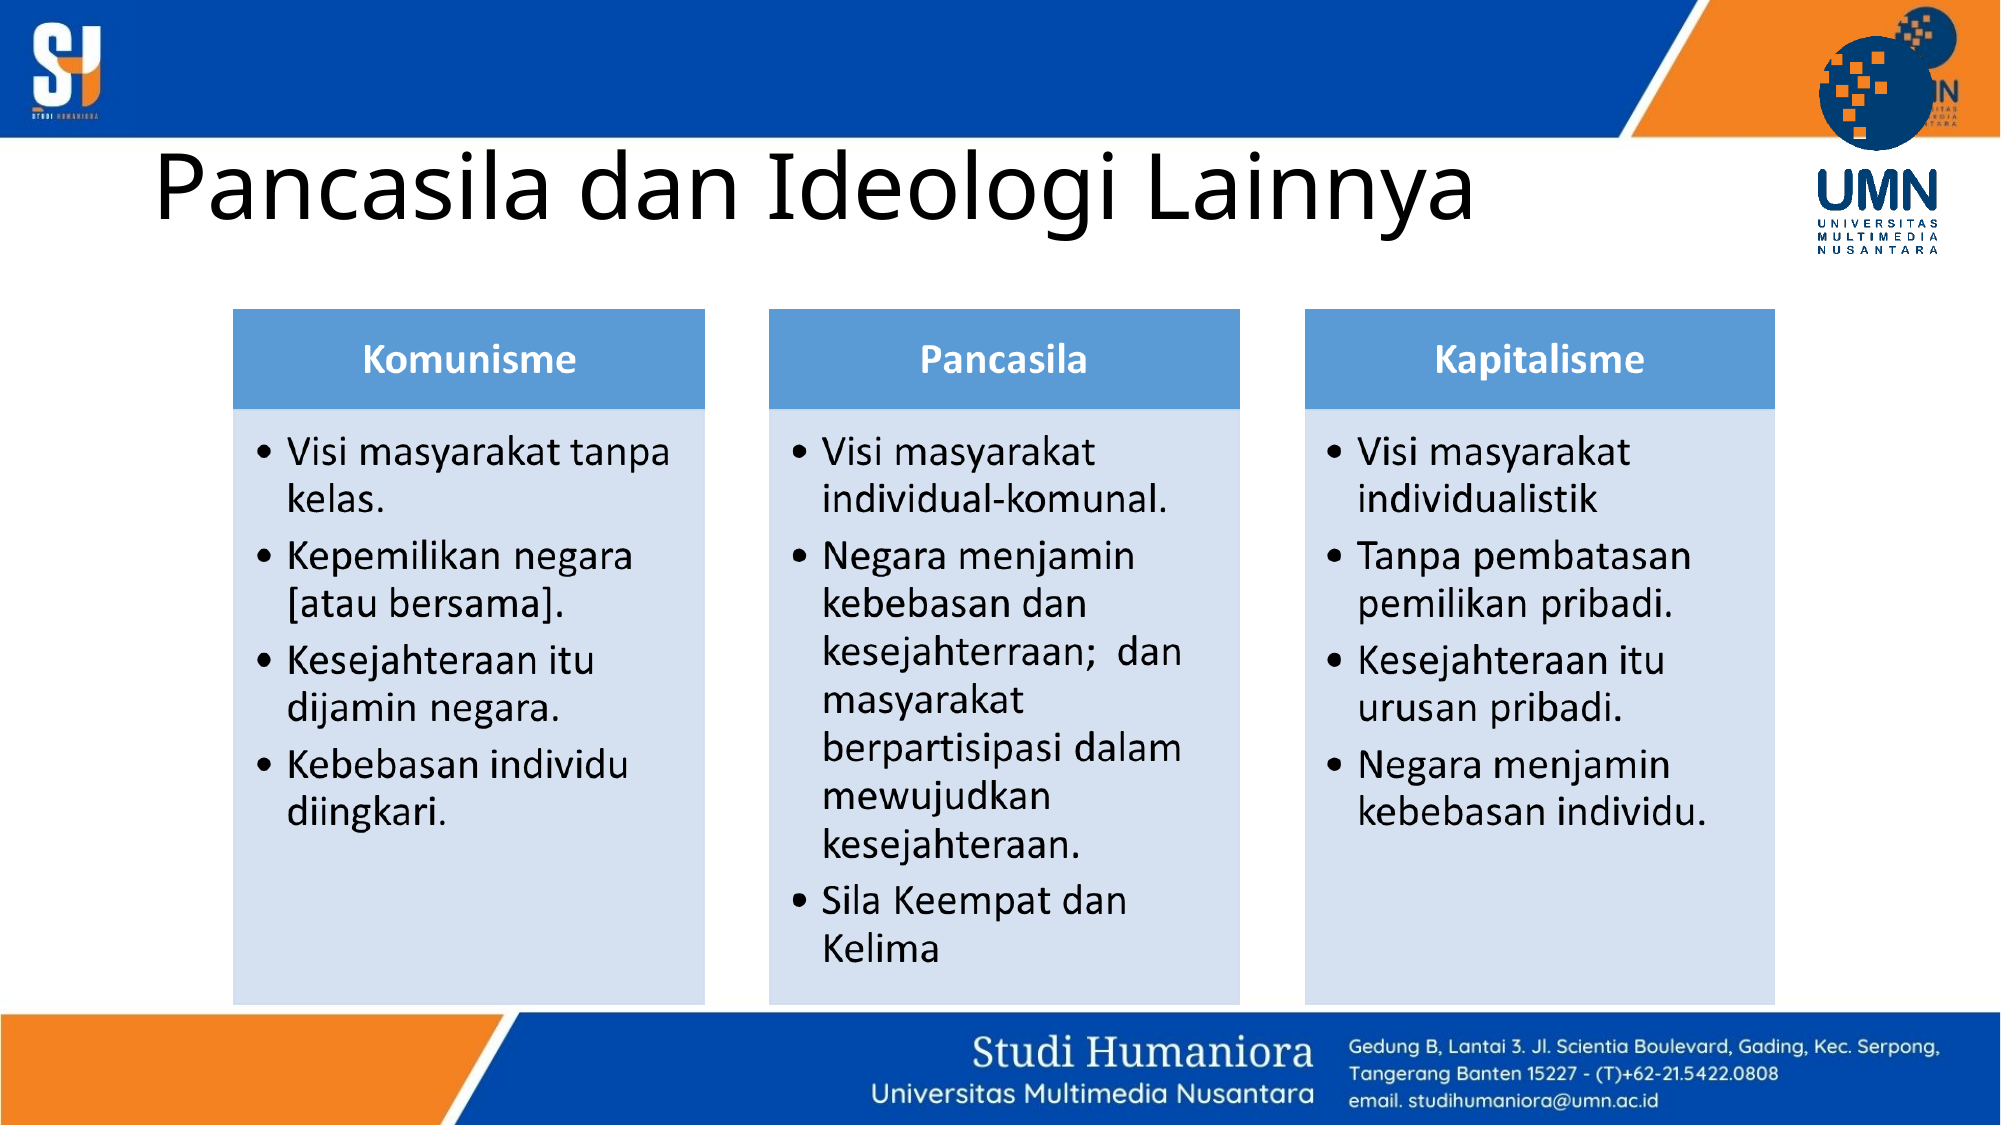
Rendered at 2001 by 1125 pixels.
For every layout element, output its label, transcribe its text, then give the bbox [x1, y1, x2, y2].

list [225, 299, 1775, 1014]
picture [0, 0, 2001, 1125]
title Pancasila dan Ideologi Lainnya [137, 80, 1863, 299]
